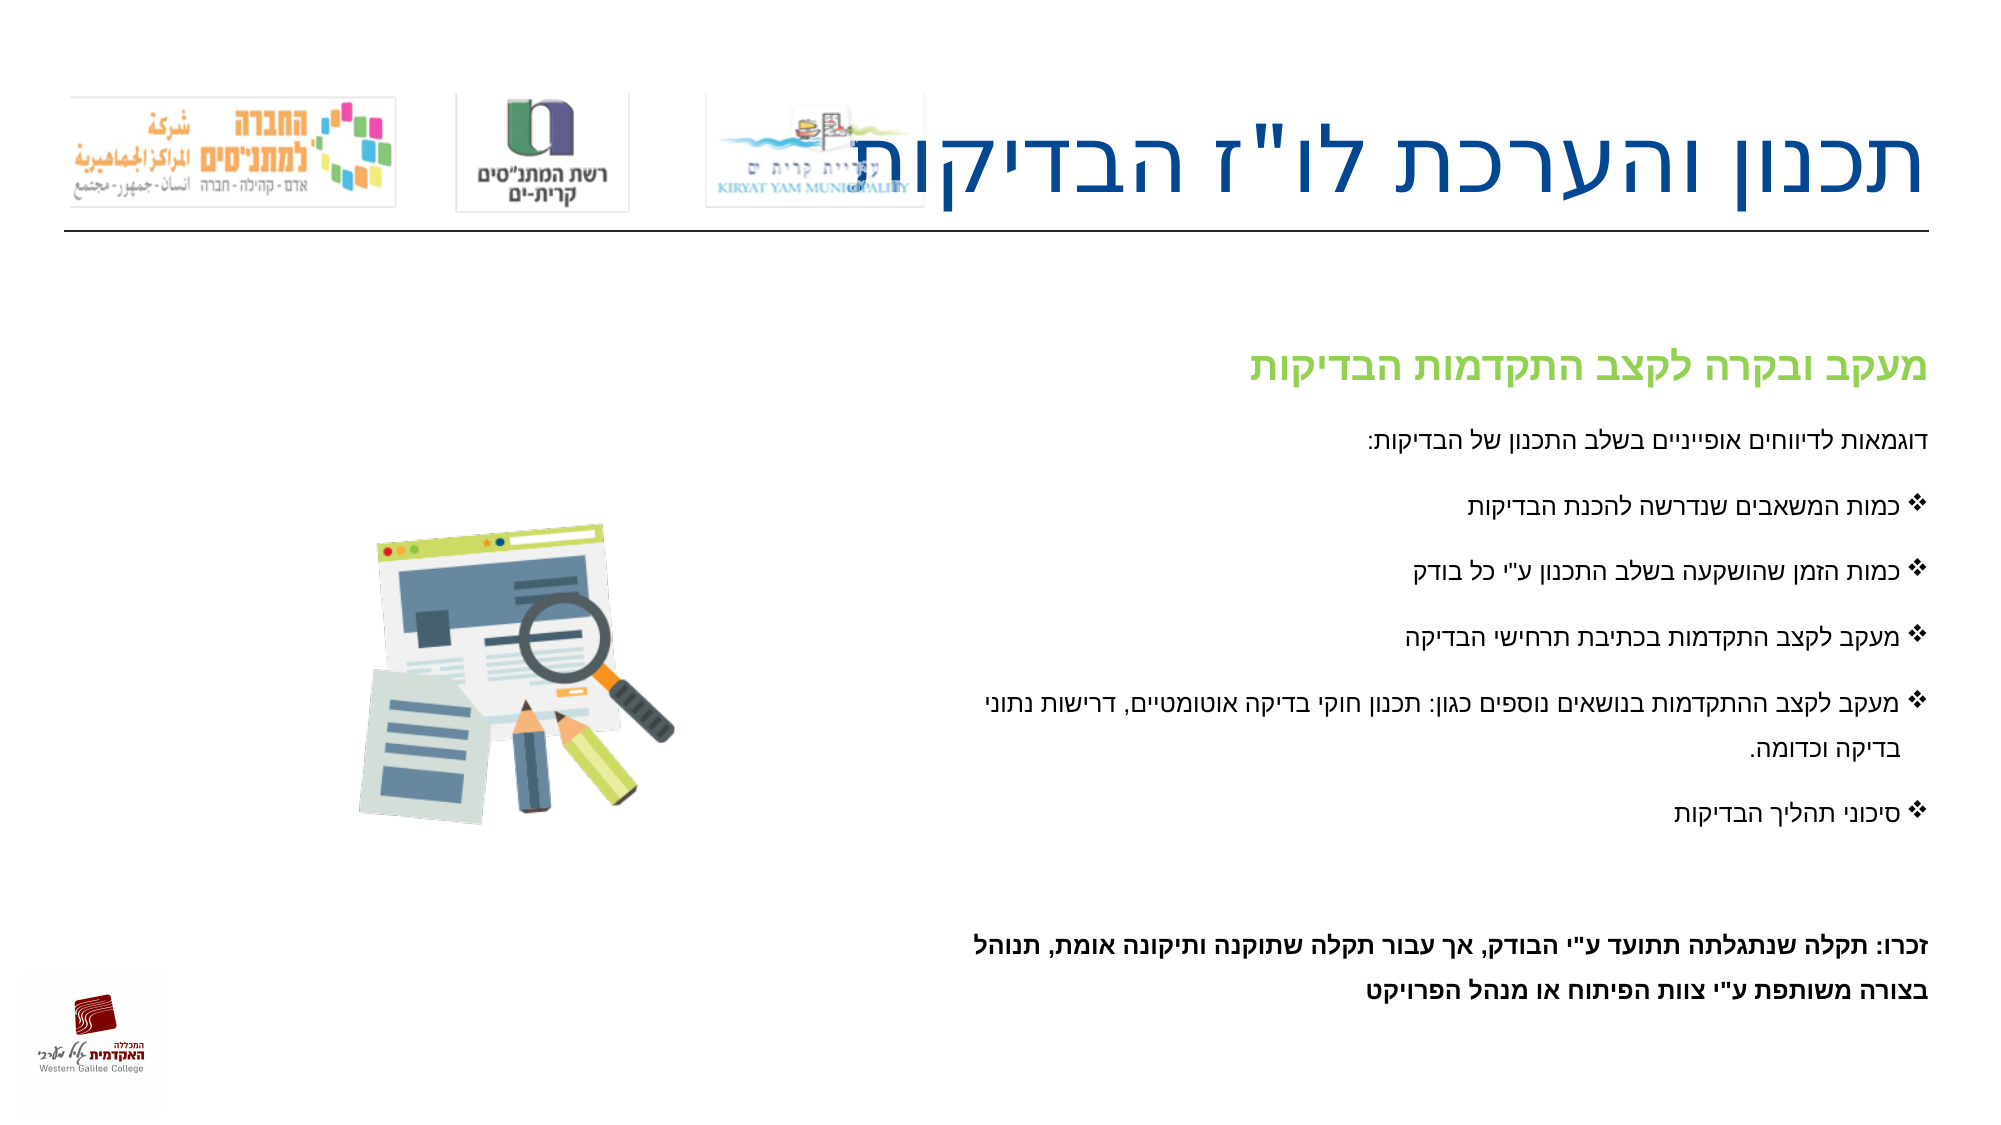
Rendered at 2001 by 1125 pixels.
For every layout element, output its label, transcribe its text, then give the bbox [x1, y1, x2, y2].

text_box מעקב ובקרה לקצב התקדמות הבדיקות דוגמאות לדיווחים אופייניים בשלב התכנון של הבדיקות: כמות המשאבים שנדרשה להכנת הבדיקות כמות הזמן שהושקעה בשלב התכנון ע"י כל בודק מעקב לקצב התקדמות בכתיבת תרחישי הבדיקה מעקב לקצב ההתקדמות בנושאים נוספים כגון: תכנון חוקי בדיקה אוטומטיים, דרישות נתוני בדיקה וכדומה. סיכוני תהליך הבדיקות זכרו: תקלה שנתגלתה תתועד ע"י הבודק, אך עבור תקלה שתוקנה ותיקונה אומת, תנוהל בצורה משותפת ע"י צוות הפיתוח או מנהל הפרויקט [924, 309, 1930, 1043]
picture [245, 487, 750, 865]
picture [70, 93, 925, 213]
picture [18, 970, 164, 1116]
title תכנון והערכת לו"ז הבדיקות [64, 55, 1930, 221]
